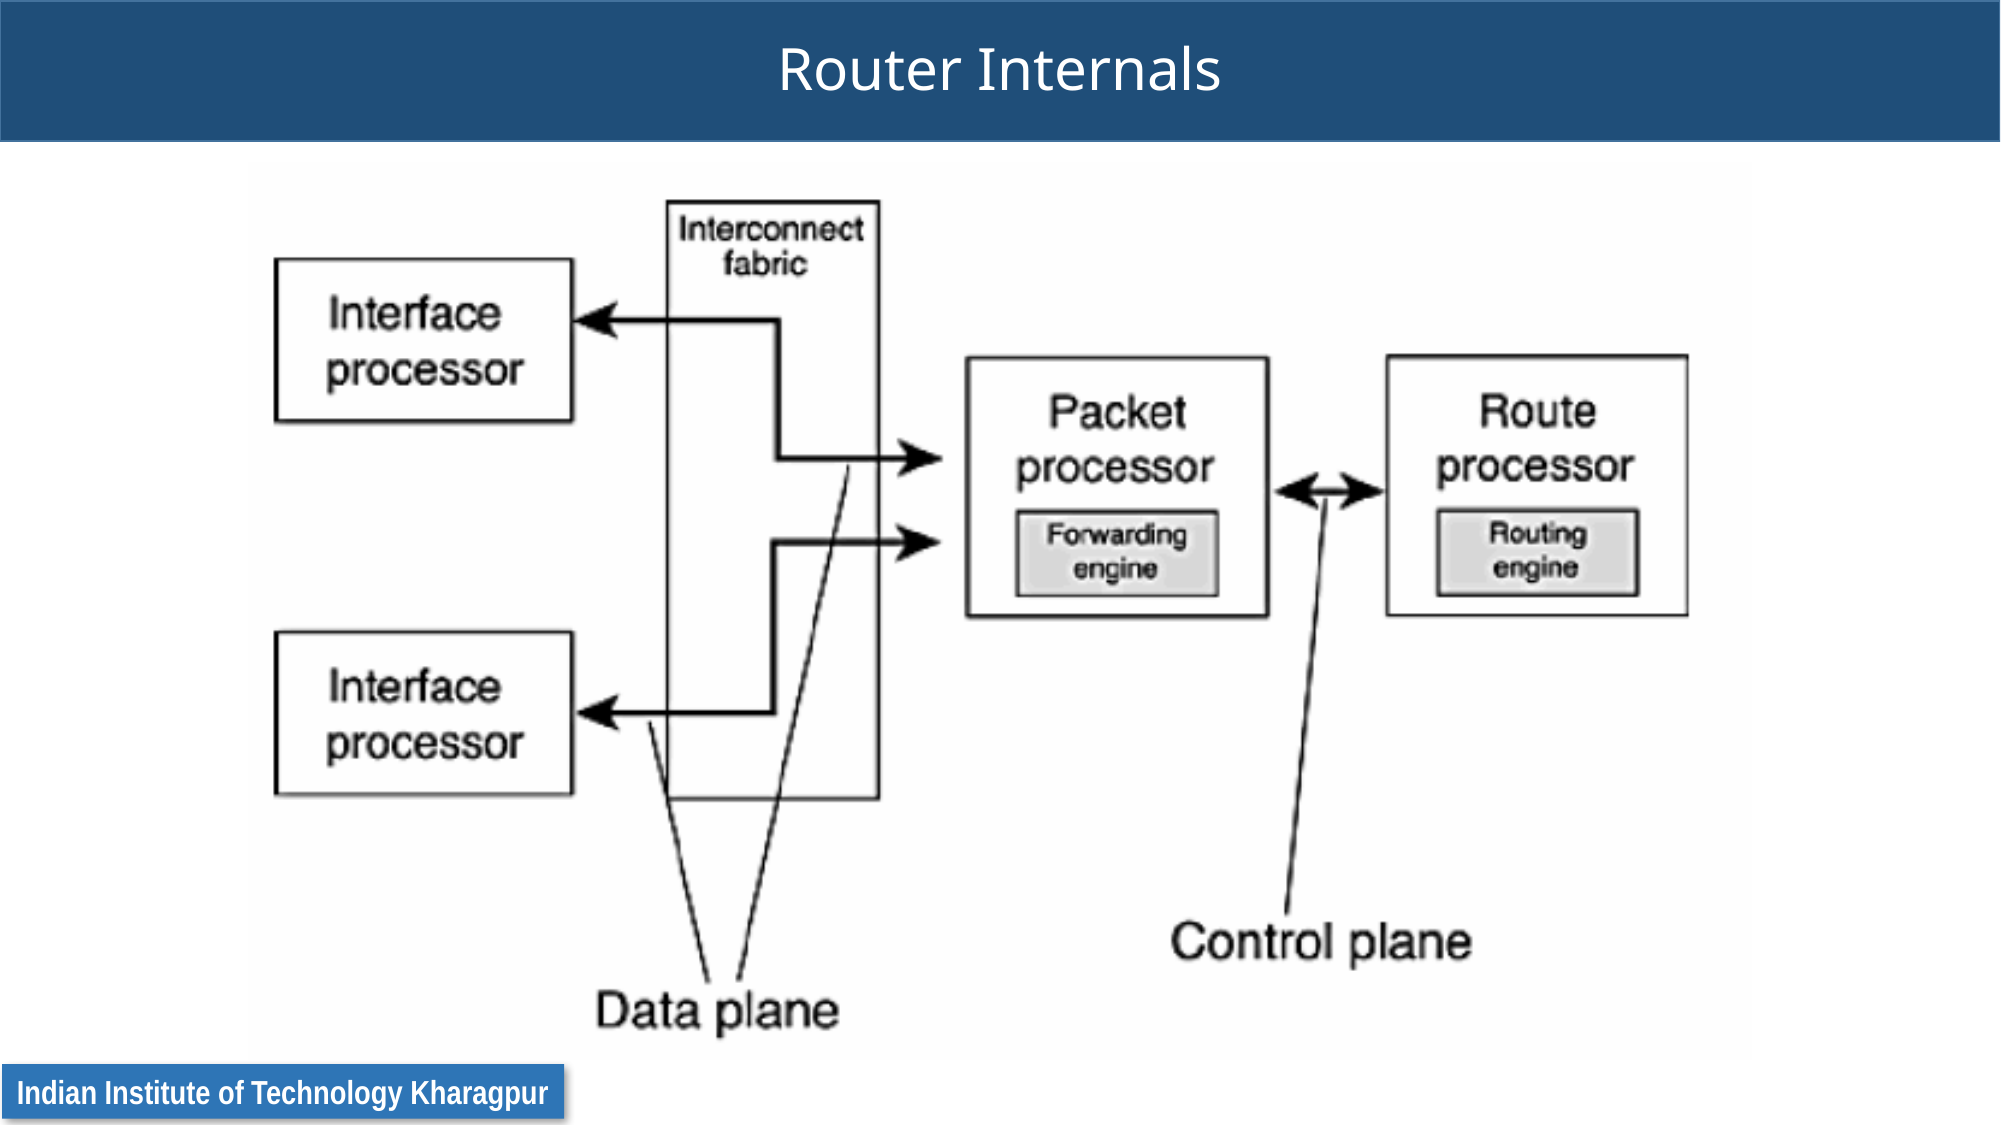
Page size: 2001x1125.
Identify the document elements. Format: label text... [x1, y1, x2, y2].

picture [248, 162, 1752, 1060]
title Router Internals [0, 1, 2000, 141]
